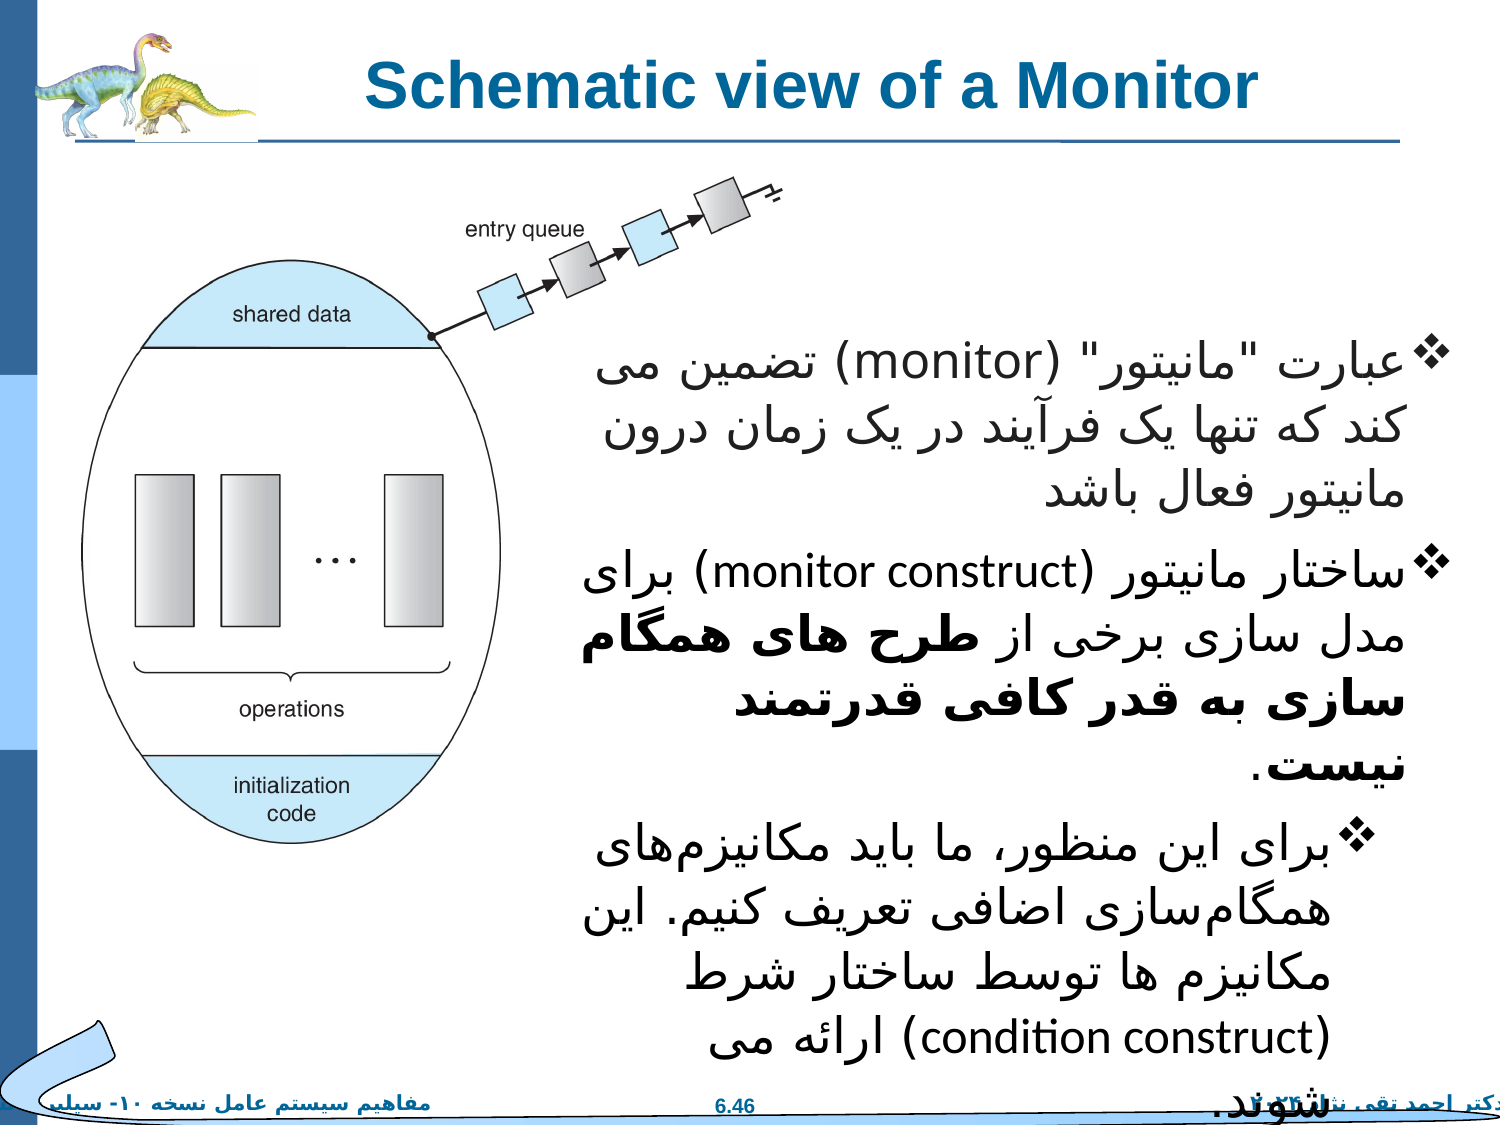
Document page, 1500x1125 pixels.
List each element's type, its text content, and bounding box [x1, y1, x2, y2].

text_box عبارت "مانیتور" (monitor) تضمین می کند که تنها یک فرآیند در یک زمان درون مانیتور فعال باشد ساختار مانیتور (monitor construct) برای مدل سازی برخی از طرح های همگام سازی به قدر کافی قدرتمند نیست. برای این منظور، ما باید مکانیزم‌های همگام‌سازی اضافی تعریف کنیم. این مکانیزم ها توسط ساختار شرط (condition construct) ارائه می شوند. برنامه نویسی که نیاز به نوشتن یک طرح همگام سازی سفارشی دارد، می تواند یک یا چند متغیر از نوع شرط (condition) تعریف کند. [556, 316, 1470, 1125]
picture [18, 20, 258, 151]
title Schematic view of a Monitor [200, 35, 1425, 130]
picture [80, 176, 783, 844]
